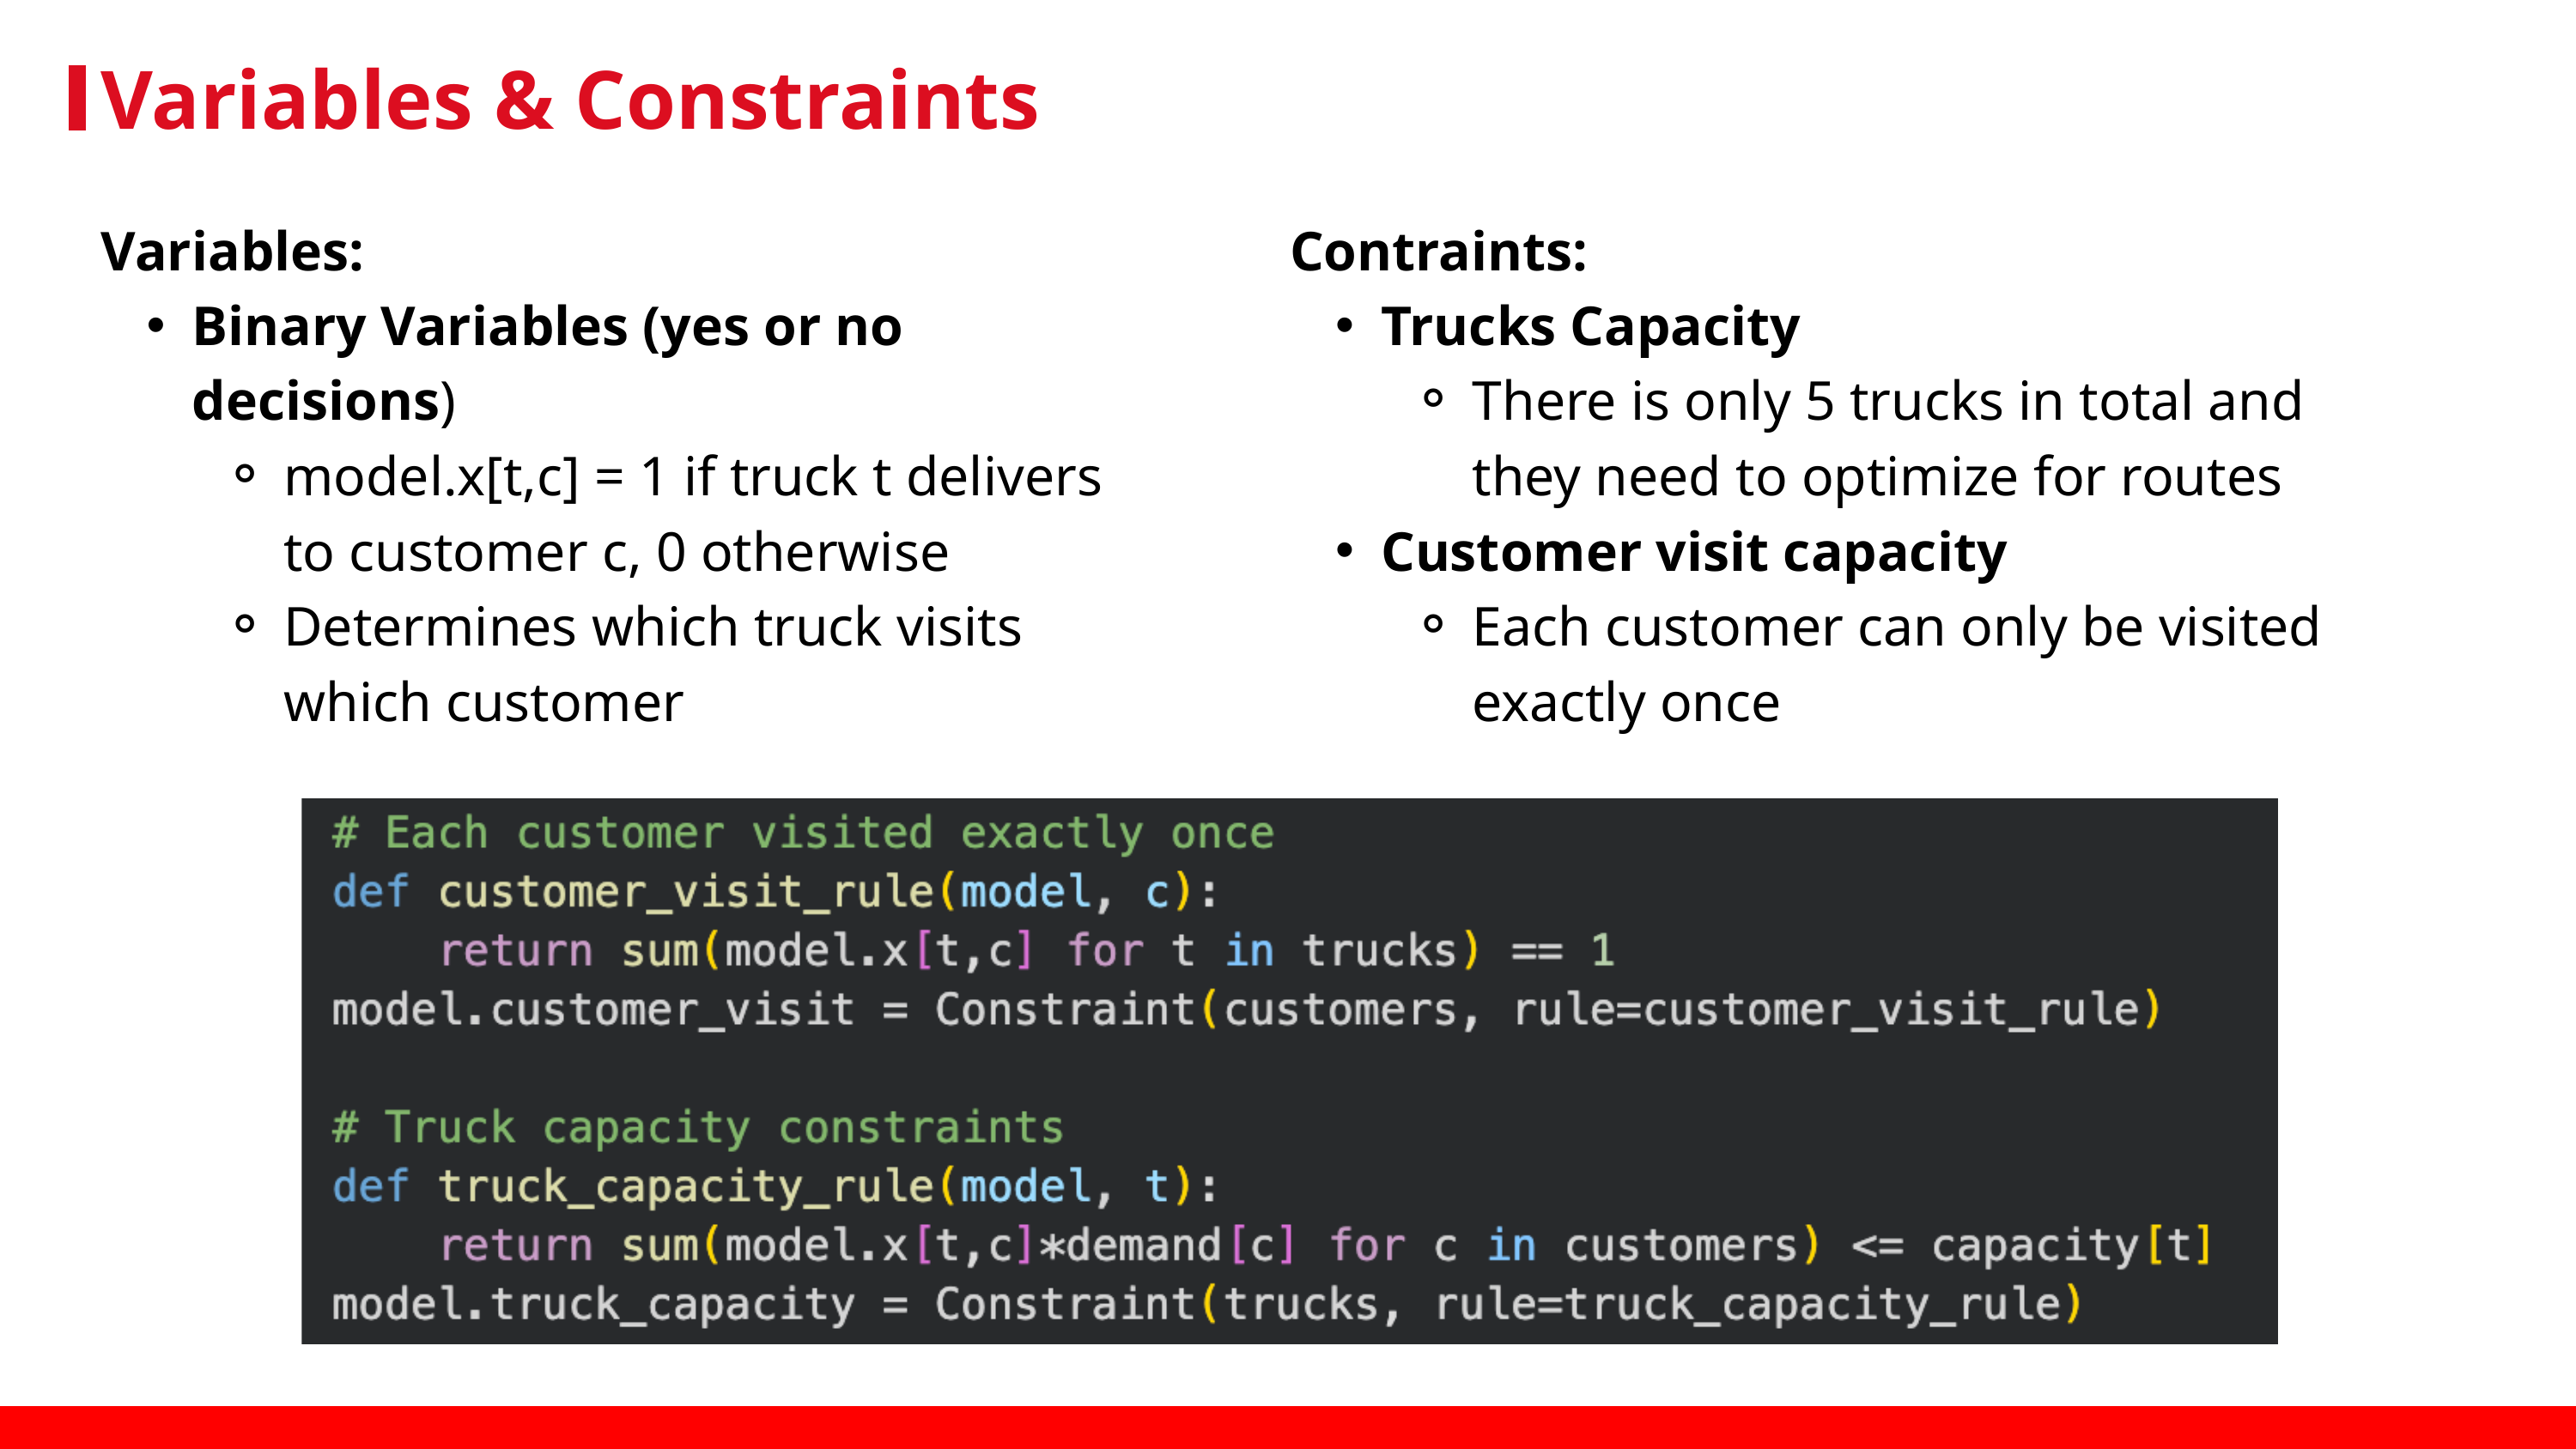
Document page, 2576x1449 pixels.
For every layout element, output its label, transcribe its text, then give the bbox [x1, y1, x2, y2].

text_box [69, 65, 86, 131]
text_box [301, 798, 2278, 1344]
text_box Contraints: Trucks Capacity There is only 5 trucks in total and they need to optimize for routes Customer visit capacity Each customer can only be visited exactly once [1290, 206, 2403, 732]
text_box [0, 1405, 2576, 1449]
text_box Variables: Binary Variables (yes or no decisions) model.x[t,c] = 1 if truck t delivers to customer c, 0 otherwise Determines which truck visits which customer [100, 206, 1136, 732]
text_box Variables & Constraints [100, 32, 2432, 145]
